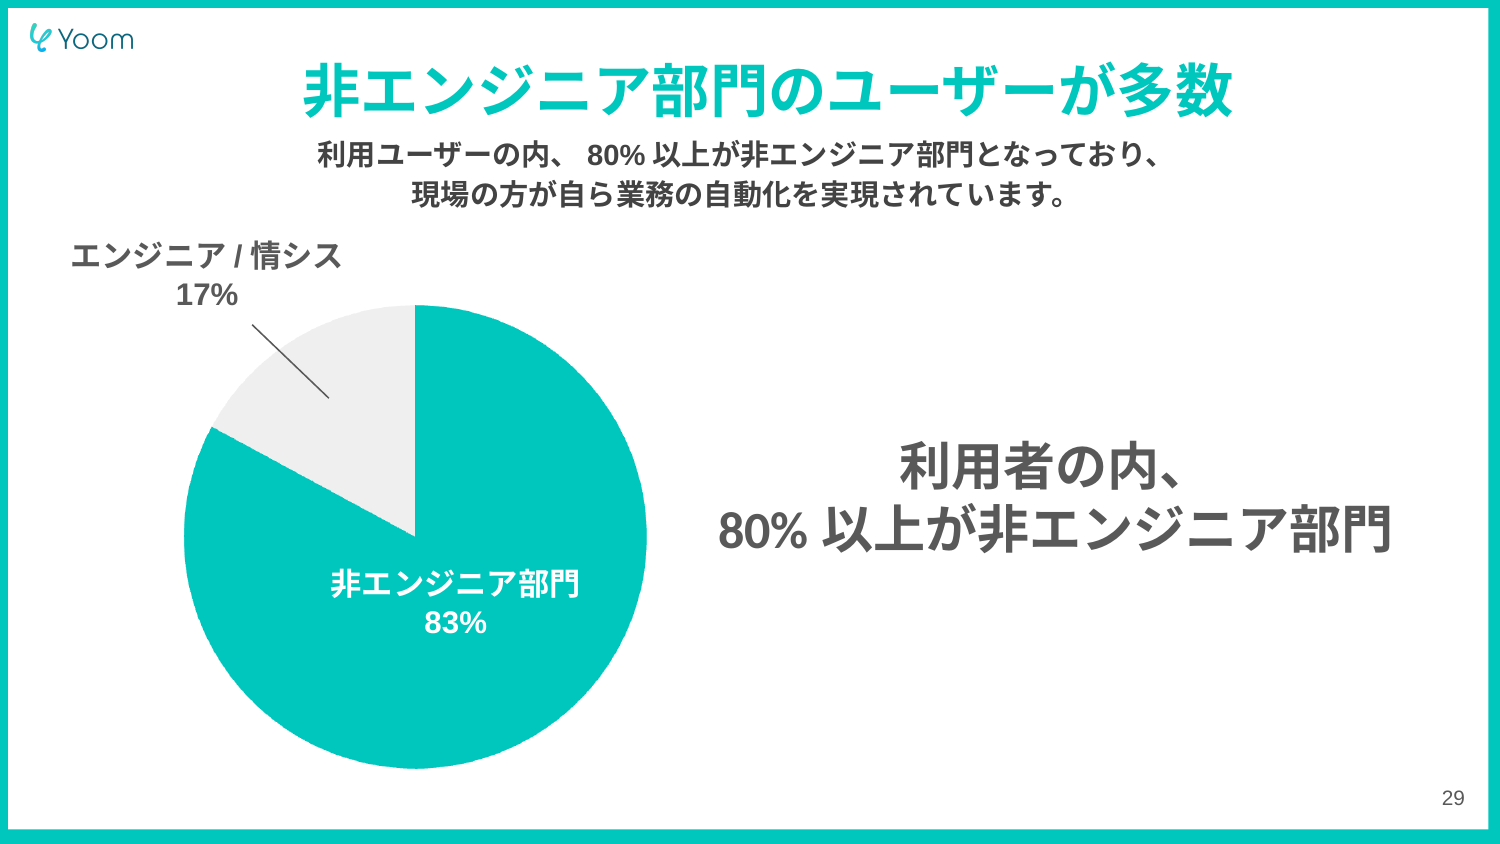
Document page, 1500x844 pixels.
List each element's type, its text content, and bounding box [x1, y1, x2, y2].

slide_number ‹#› [1389, 764, 1480, 830]
text_box 利用ユーザーの内、80%以上が非エンジニア部門となっており、 現場の方が自ら業務の自動化を実現されています。 [84, 116, 1408, 205]
picture [30, 23, 133, 52]
text_box 非エンジニア部門のユーザーが多数 [115, 39, 1421, 116]
text_box エンジニア/情シス 17% [30, 221, 384, 327]
picture [108, 279, 726, 795]
text_box 利用者の内、 80%以上が非エンジニア部門 [730, 418, 1445, 495]
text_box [251, 324, 330, 399]
